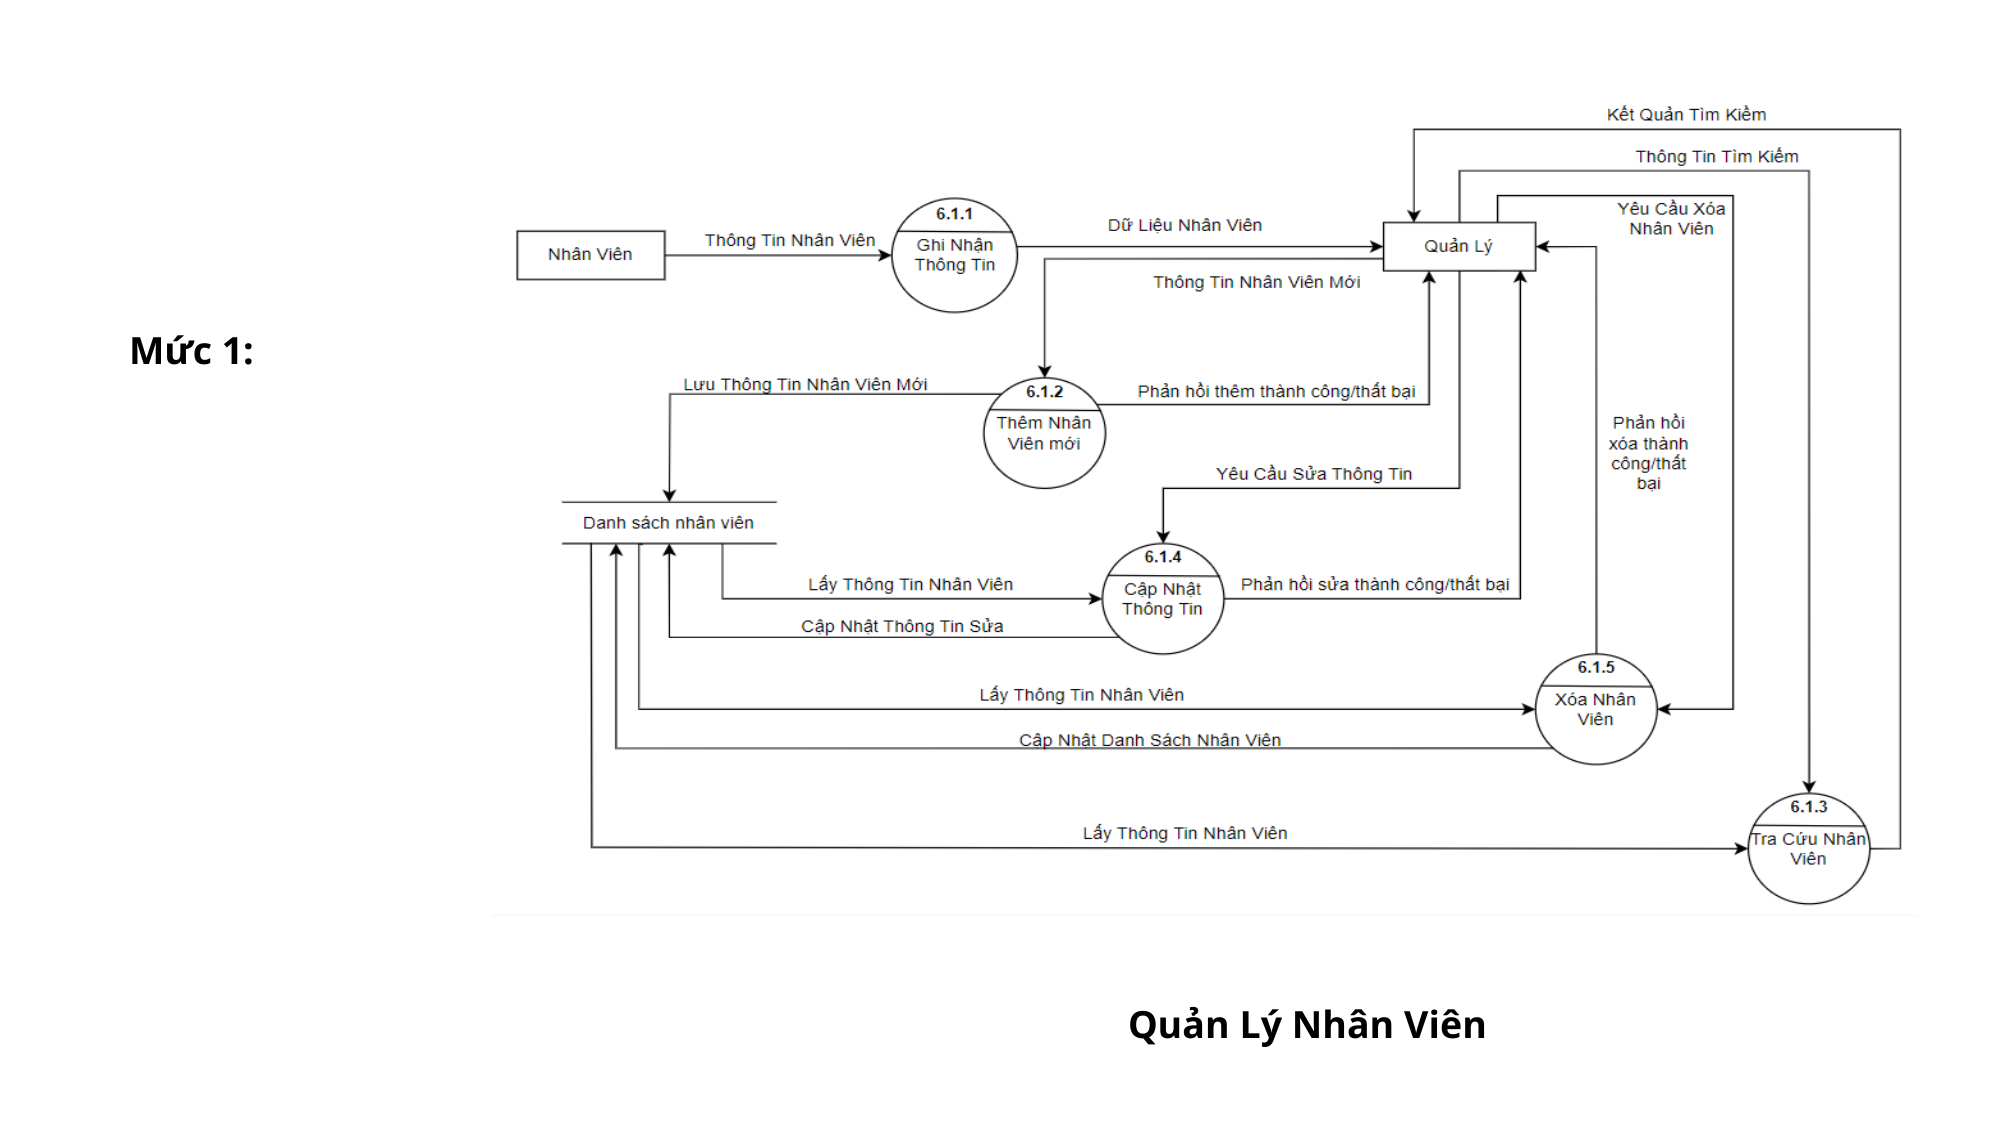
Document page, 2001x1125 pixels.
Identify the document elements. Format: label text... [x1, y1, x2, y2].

text_box Quản Lý Nhân Viên [1113, 993, 1503, 1054]
text_box Mức 1: [114, 319, 270, 380]
picture [491, 88, 1918, 917]
